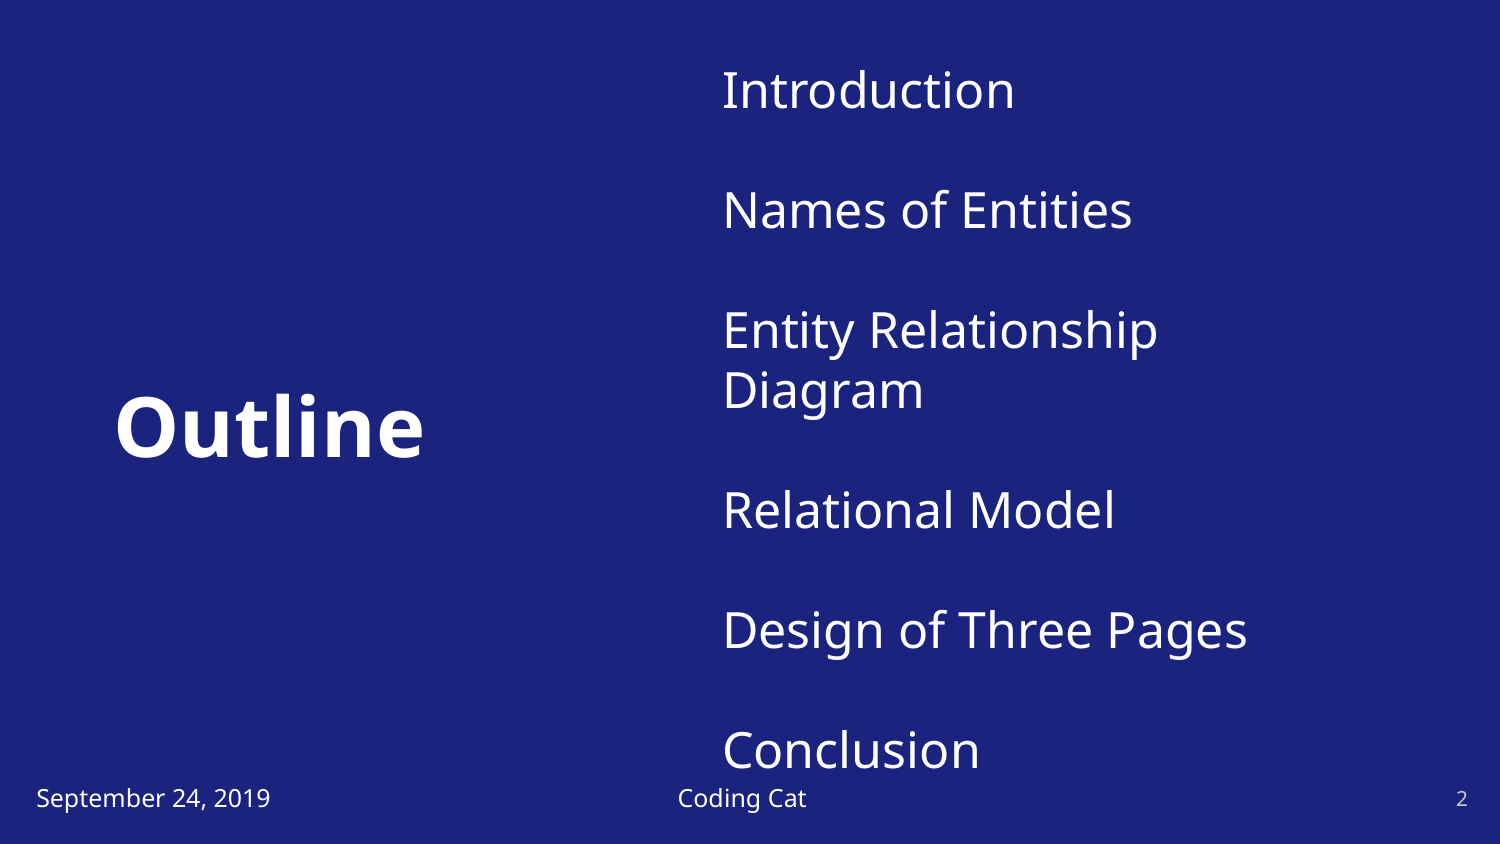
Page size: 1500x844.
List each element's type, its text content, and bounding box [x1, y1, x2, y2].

text_box Outline [20, 4, 518, 844]
text_box September 24, 2019 [20, 767, 287, 833]
slide_number 2 [1392, 767, 1483, 833]
text_box Coding Cat [609, 767, 876, 833]
text_box Introduction Names of Entities Entity Relationship Diagram Relational Model Design of Three Pages Conclusion [707, 0, 1348, 844]
